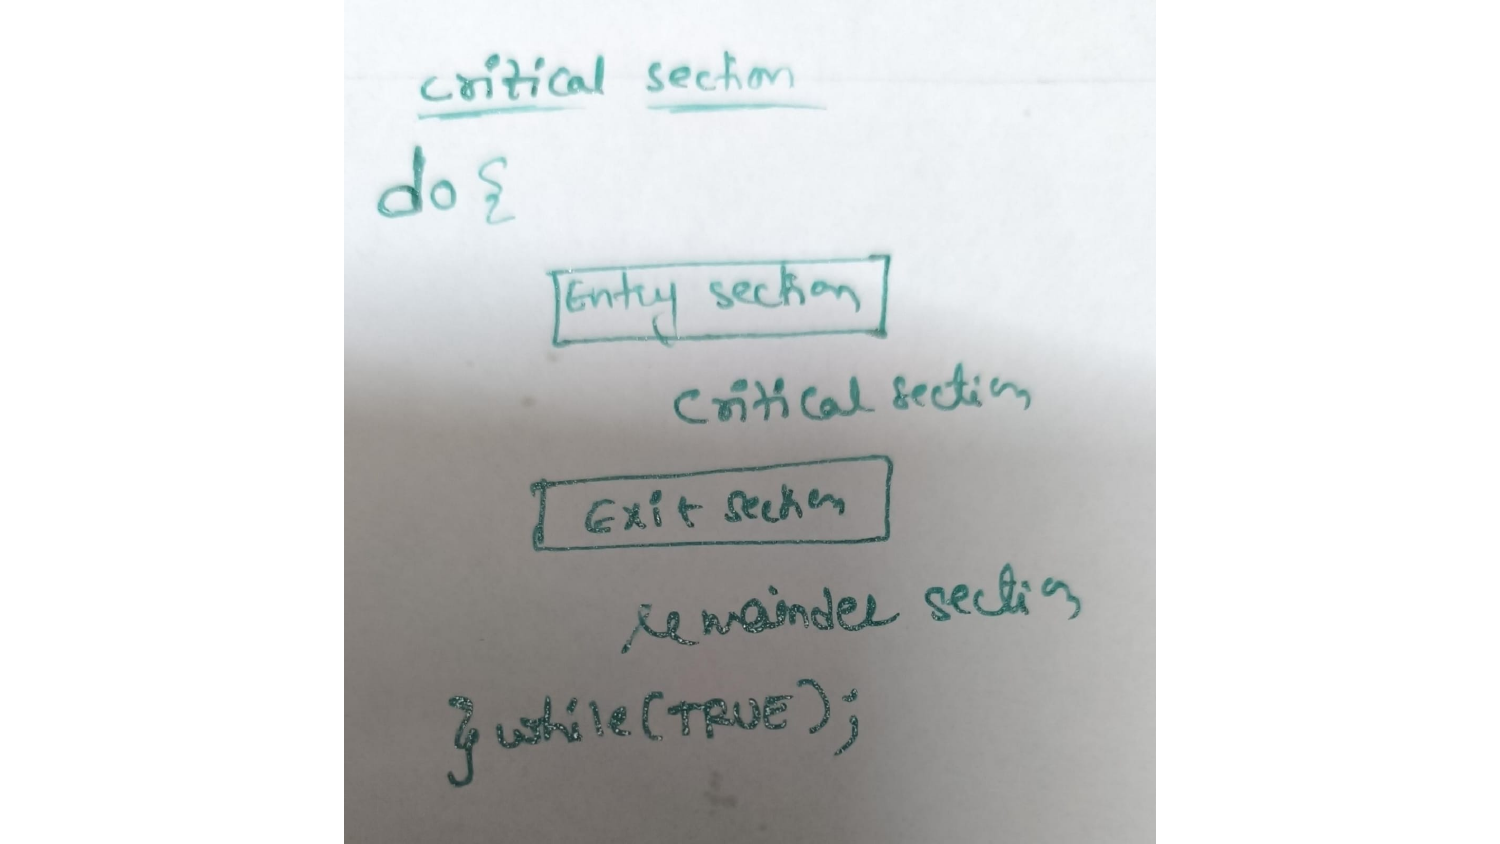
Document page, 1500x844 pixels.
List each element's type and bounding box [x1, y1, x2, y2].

picture [344, 0, 1156, 844]
